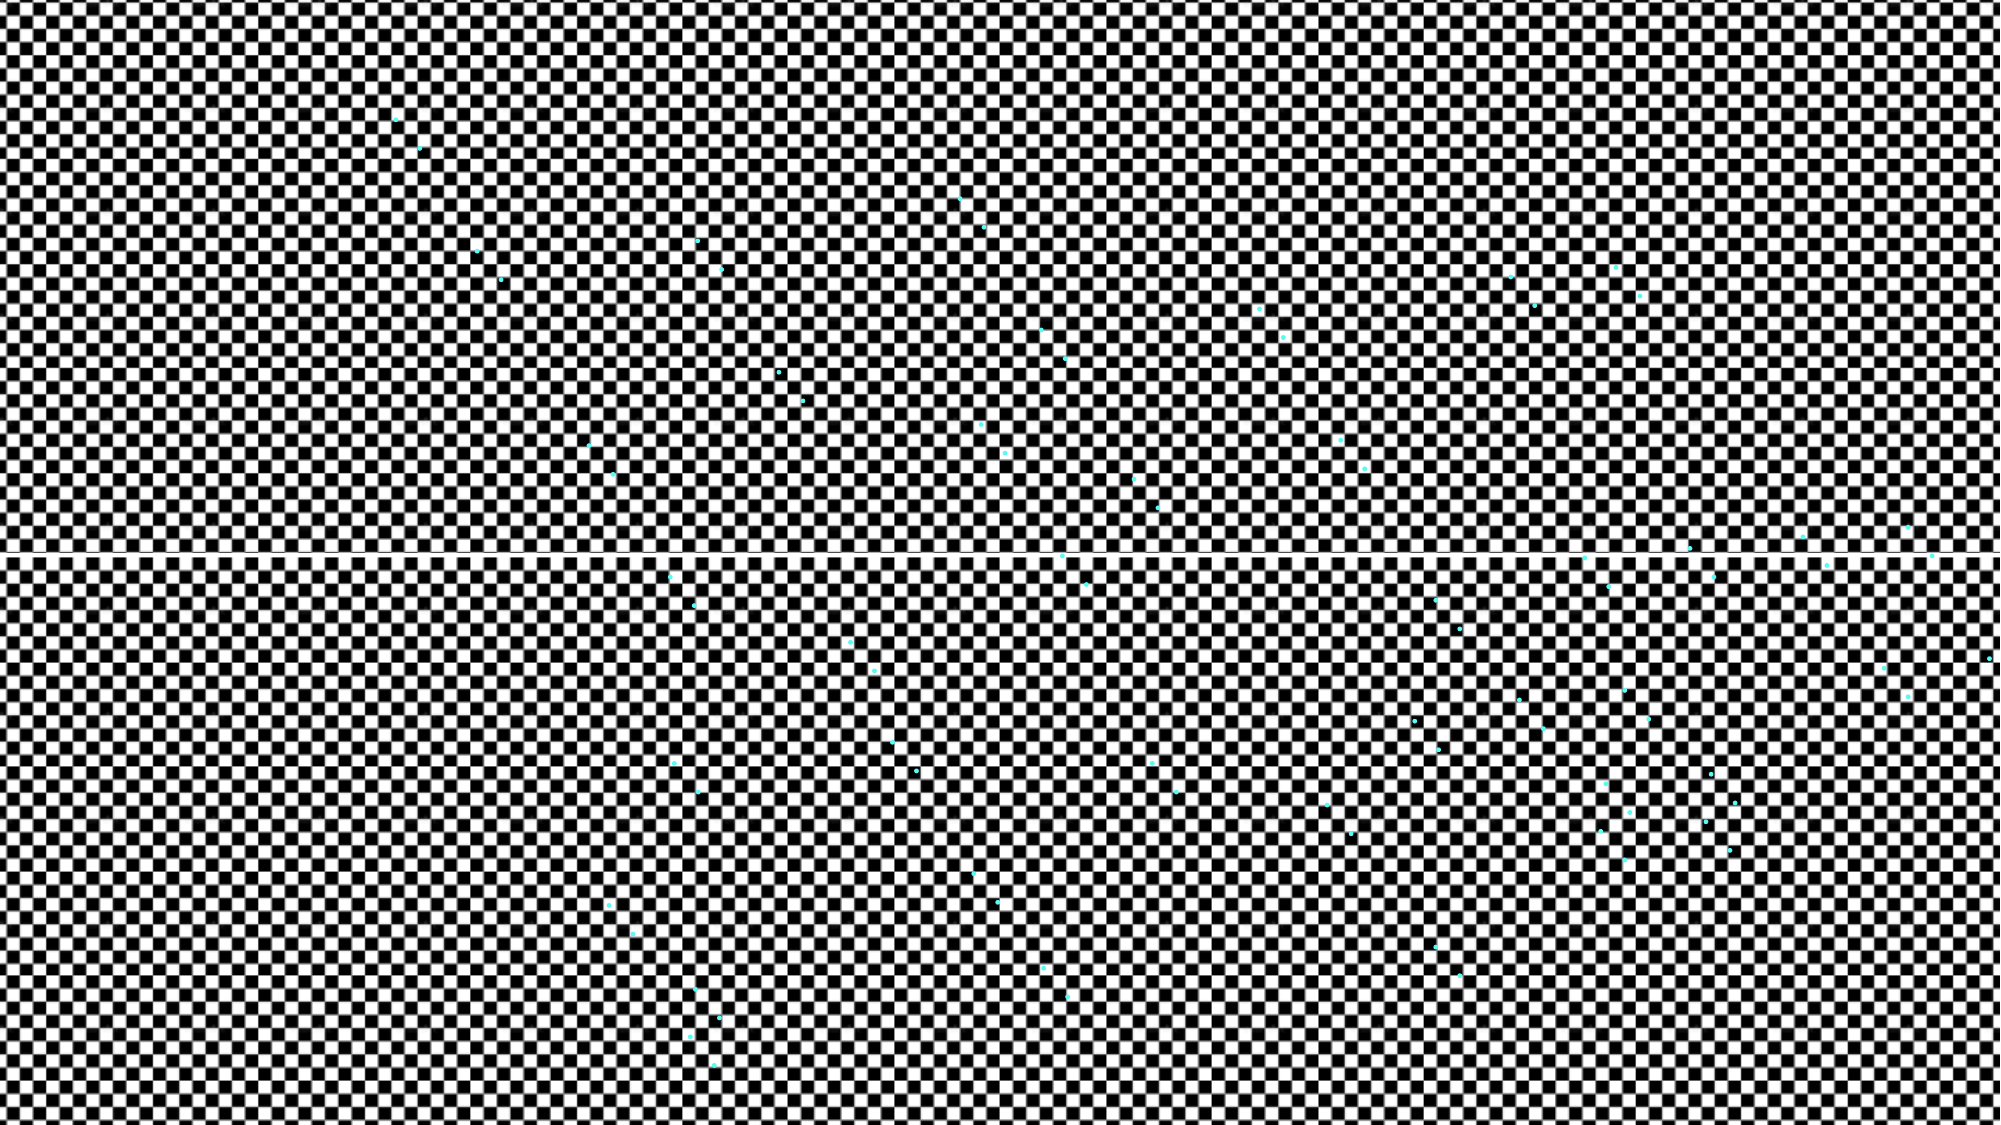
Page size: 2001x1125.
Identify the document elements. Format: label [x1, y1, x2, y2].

text_box [0, 0, 2000, 1125]
